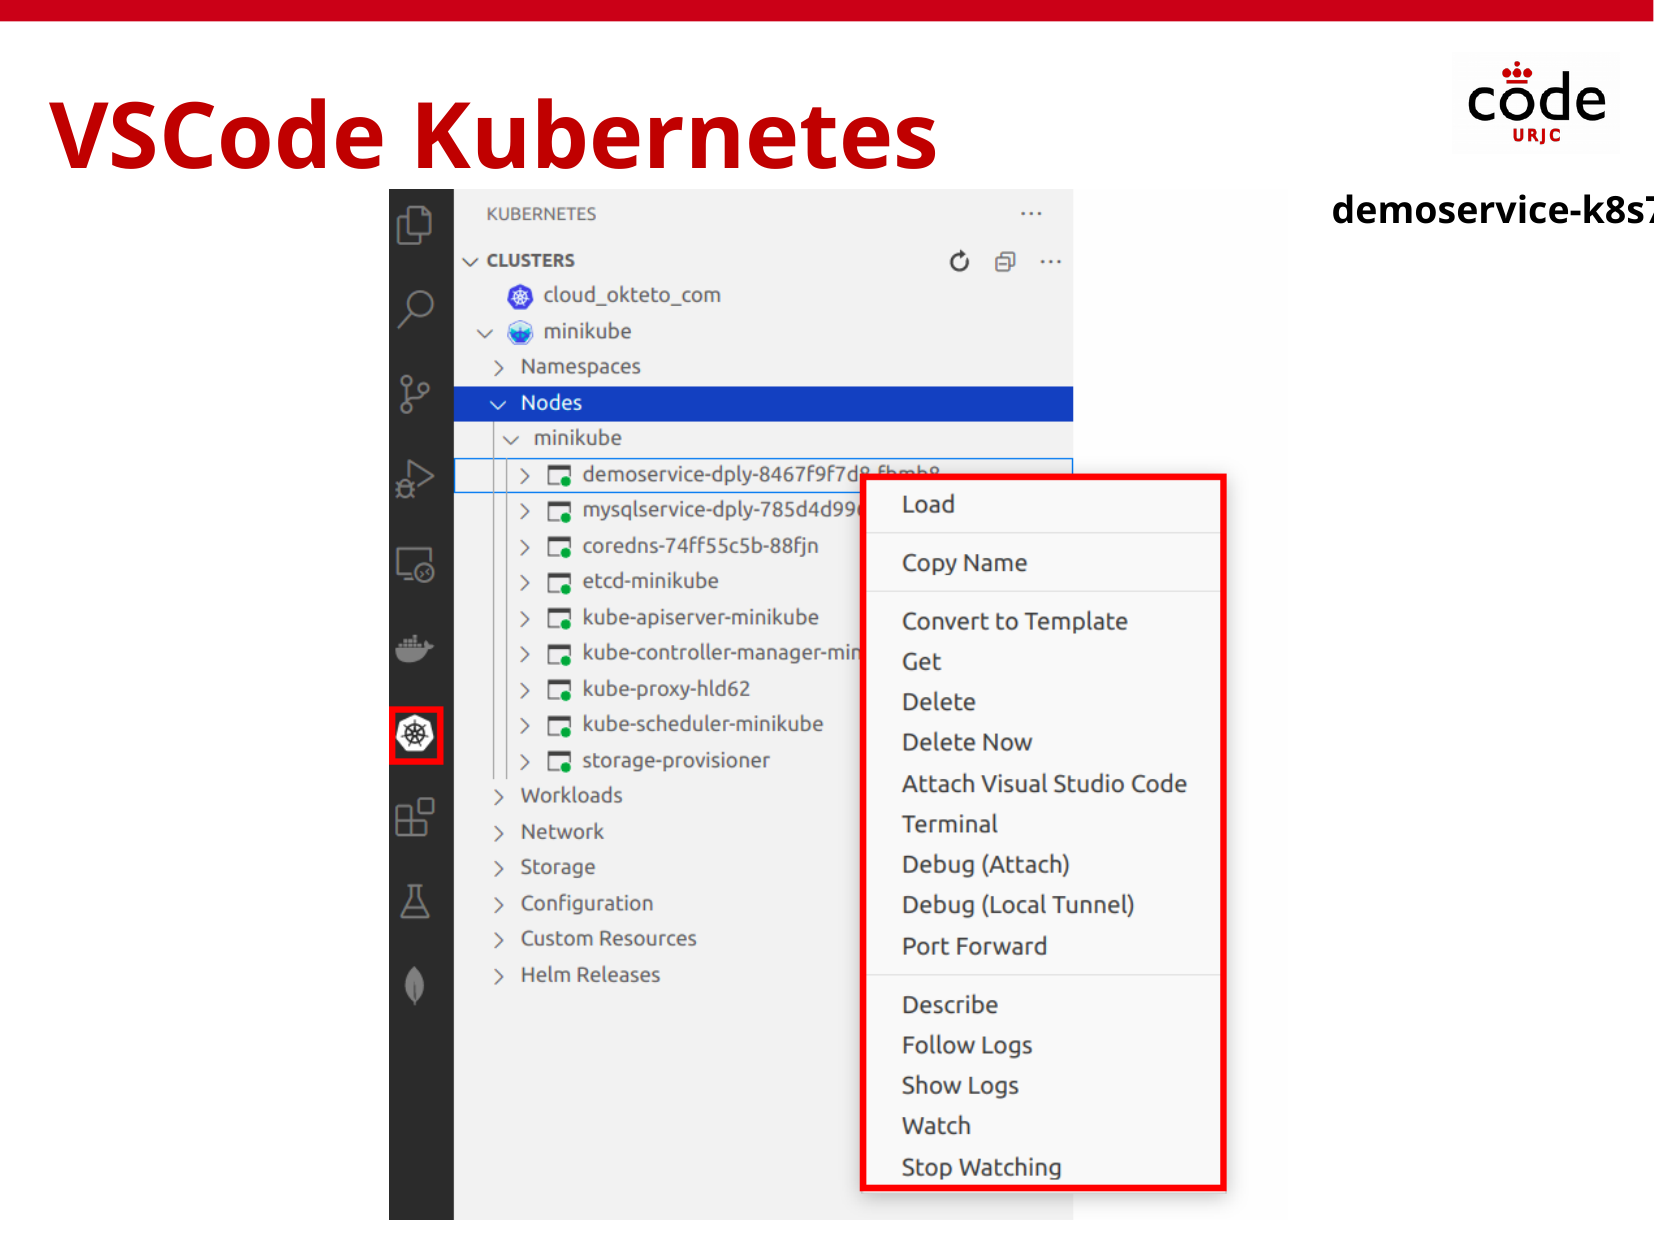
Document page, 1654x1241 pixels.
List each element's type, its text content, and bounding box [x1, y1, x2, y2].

text_box VSCode Kubernetes [34, 62, 1437, 126]
text_box demoservice-k8s7 [1316, 178, 1654, 242]
picture [389, 189, 1288, 1221]
picture [1452, 52, 1620, 154]
